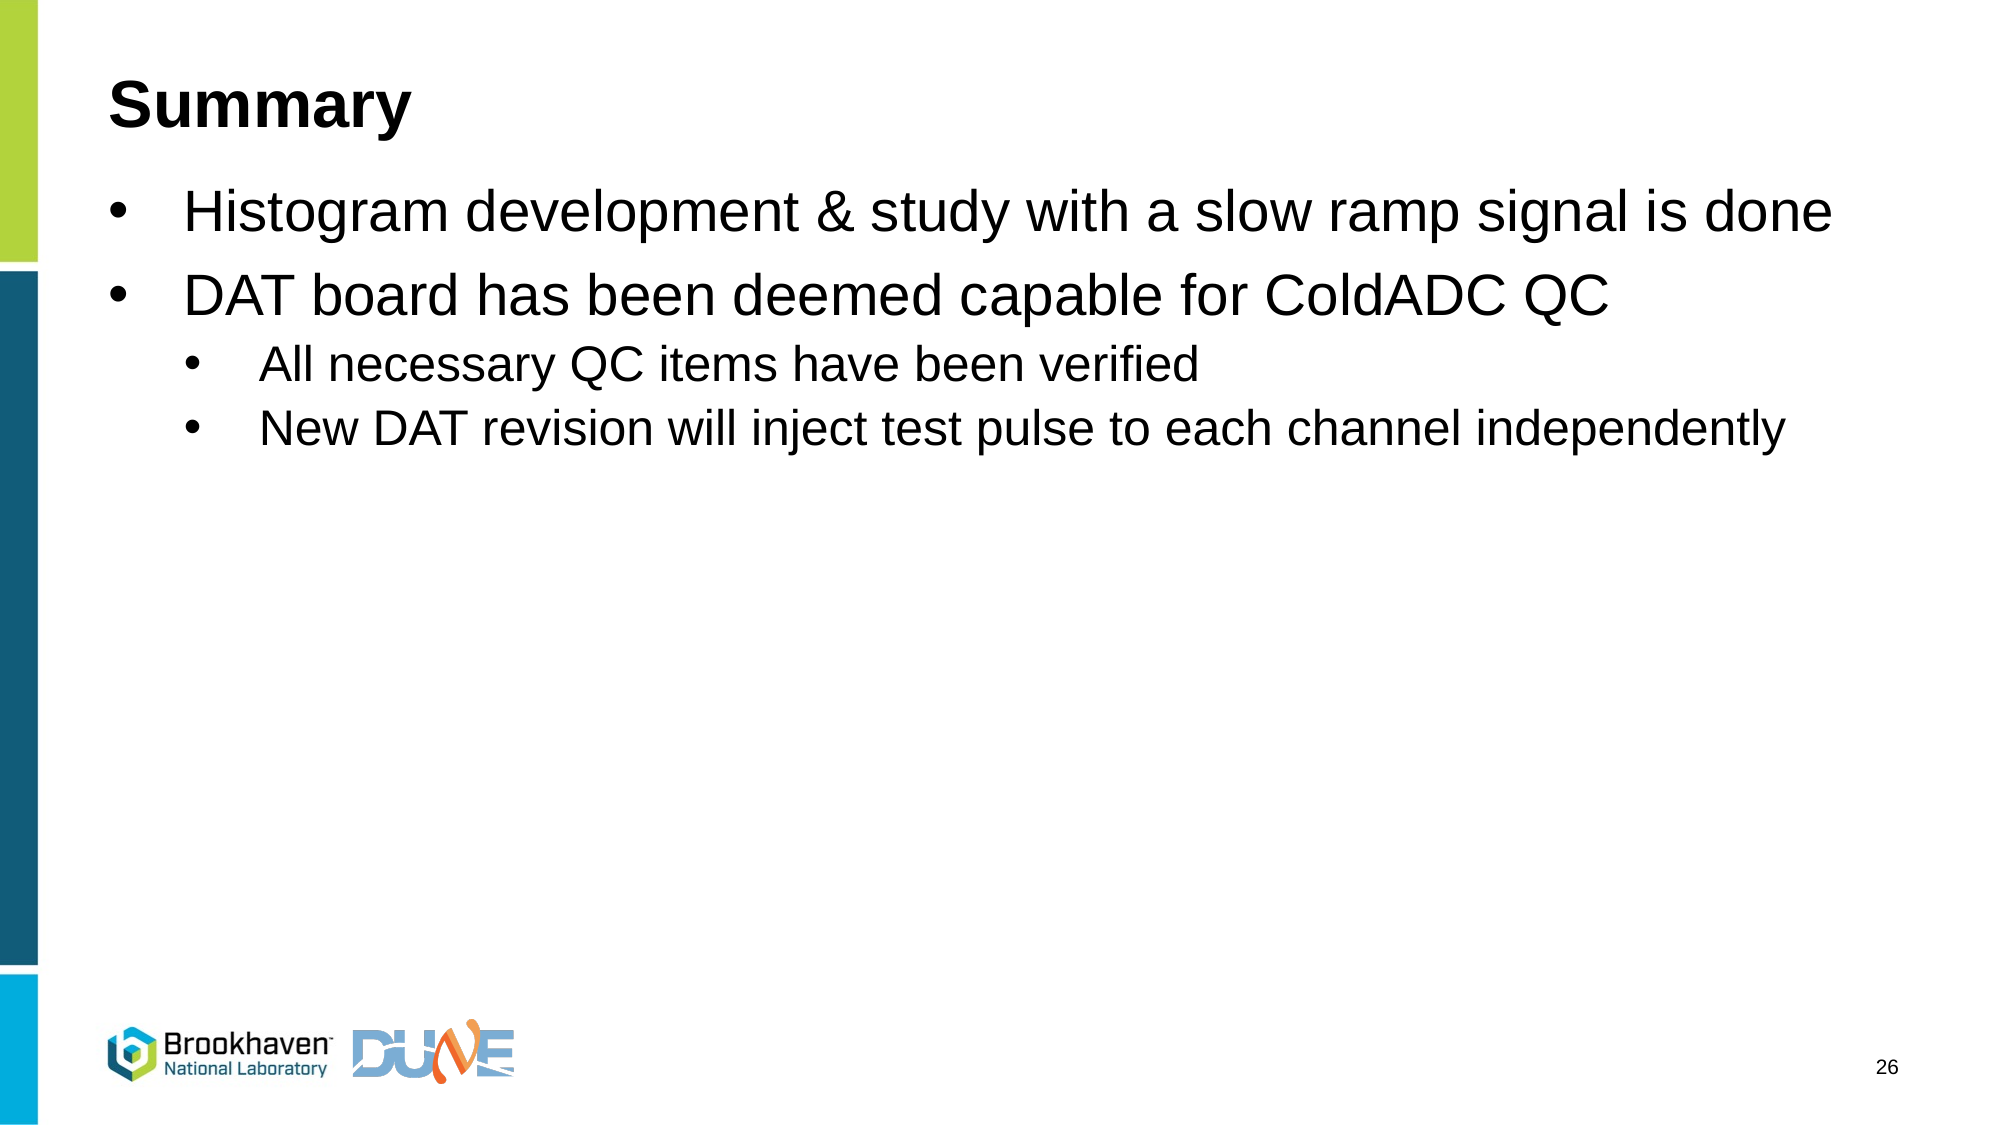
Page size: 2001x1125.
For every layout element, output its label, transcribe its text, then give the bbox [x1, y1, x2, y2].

title Summary [93, 59, 1907, 152]
slide_number 26 [1835, 1036, 1907, 1097]
list Histogram development & study with a slow ramp signal is done DAT board has been deemed capable for ColdADC QC All necessary QC items have been verified New DAT revision will inject test pulse to each channel independently [93, 173, 1907, 990]
picture [0, 0, 2001, 1125]
